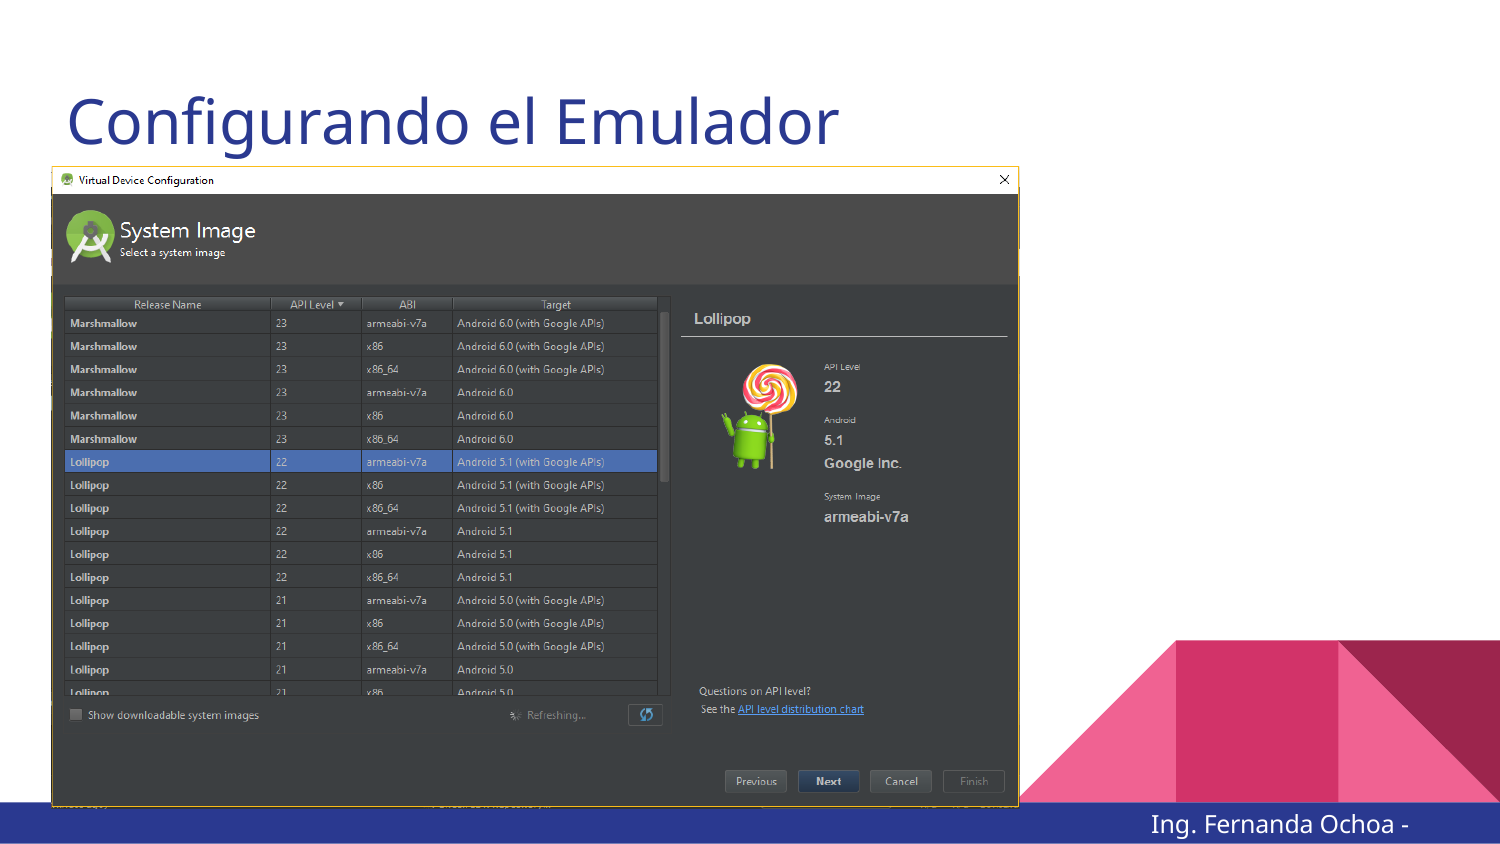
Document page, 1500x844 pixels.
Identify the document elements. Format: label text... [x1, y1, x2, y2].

picture [50, 166, 1020, 809]
text_box Ing. Fernanda Ochoa - @imonsh [1148, 808, 1500, 844]
title Configurando el Emulador [51, 67, 1449, 167]
